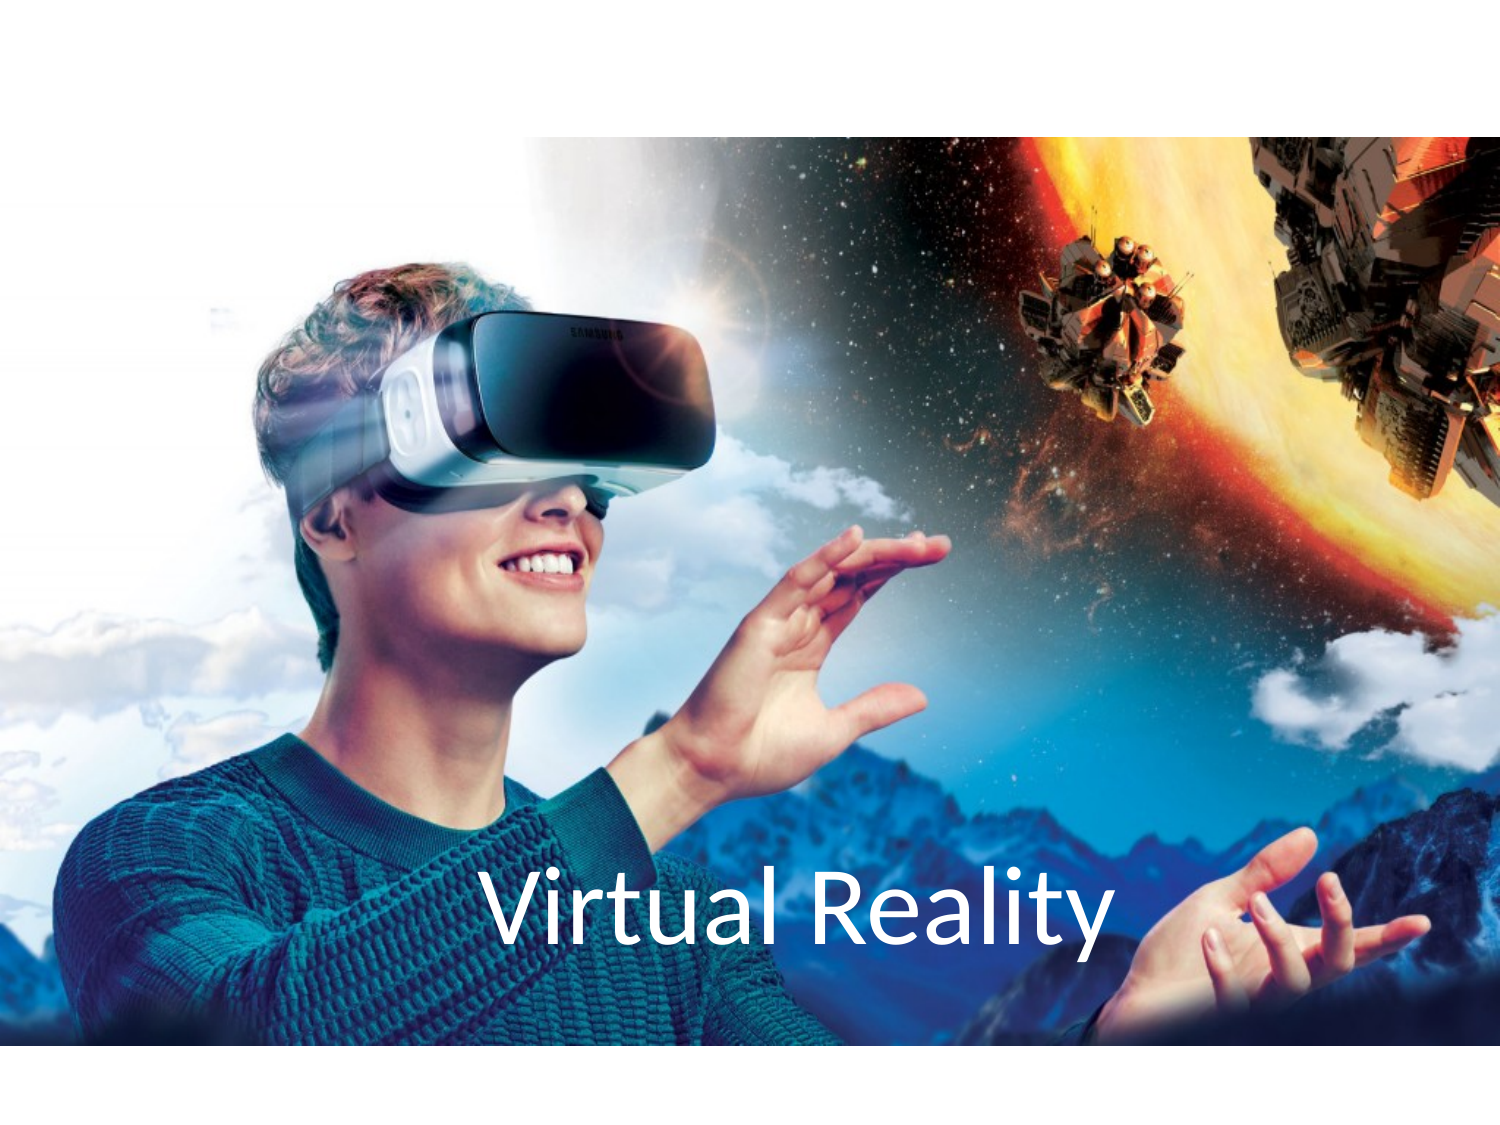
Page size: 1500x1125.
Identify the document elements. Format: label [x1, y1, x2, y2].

picture [0, 137, 1500, 1046]
picture [781, 1015, 796, 1020]
